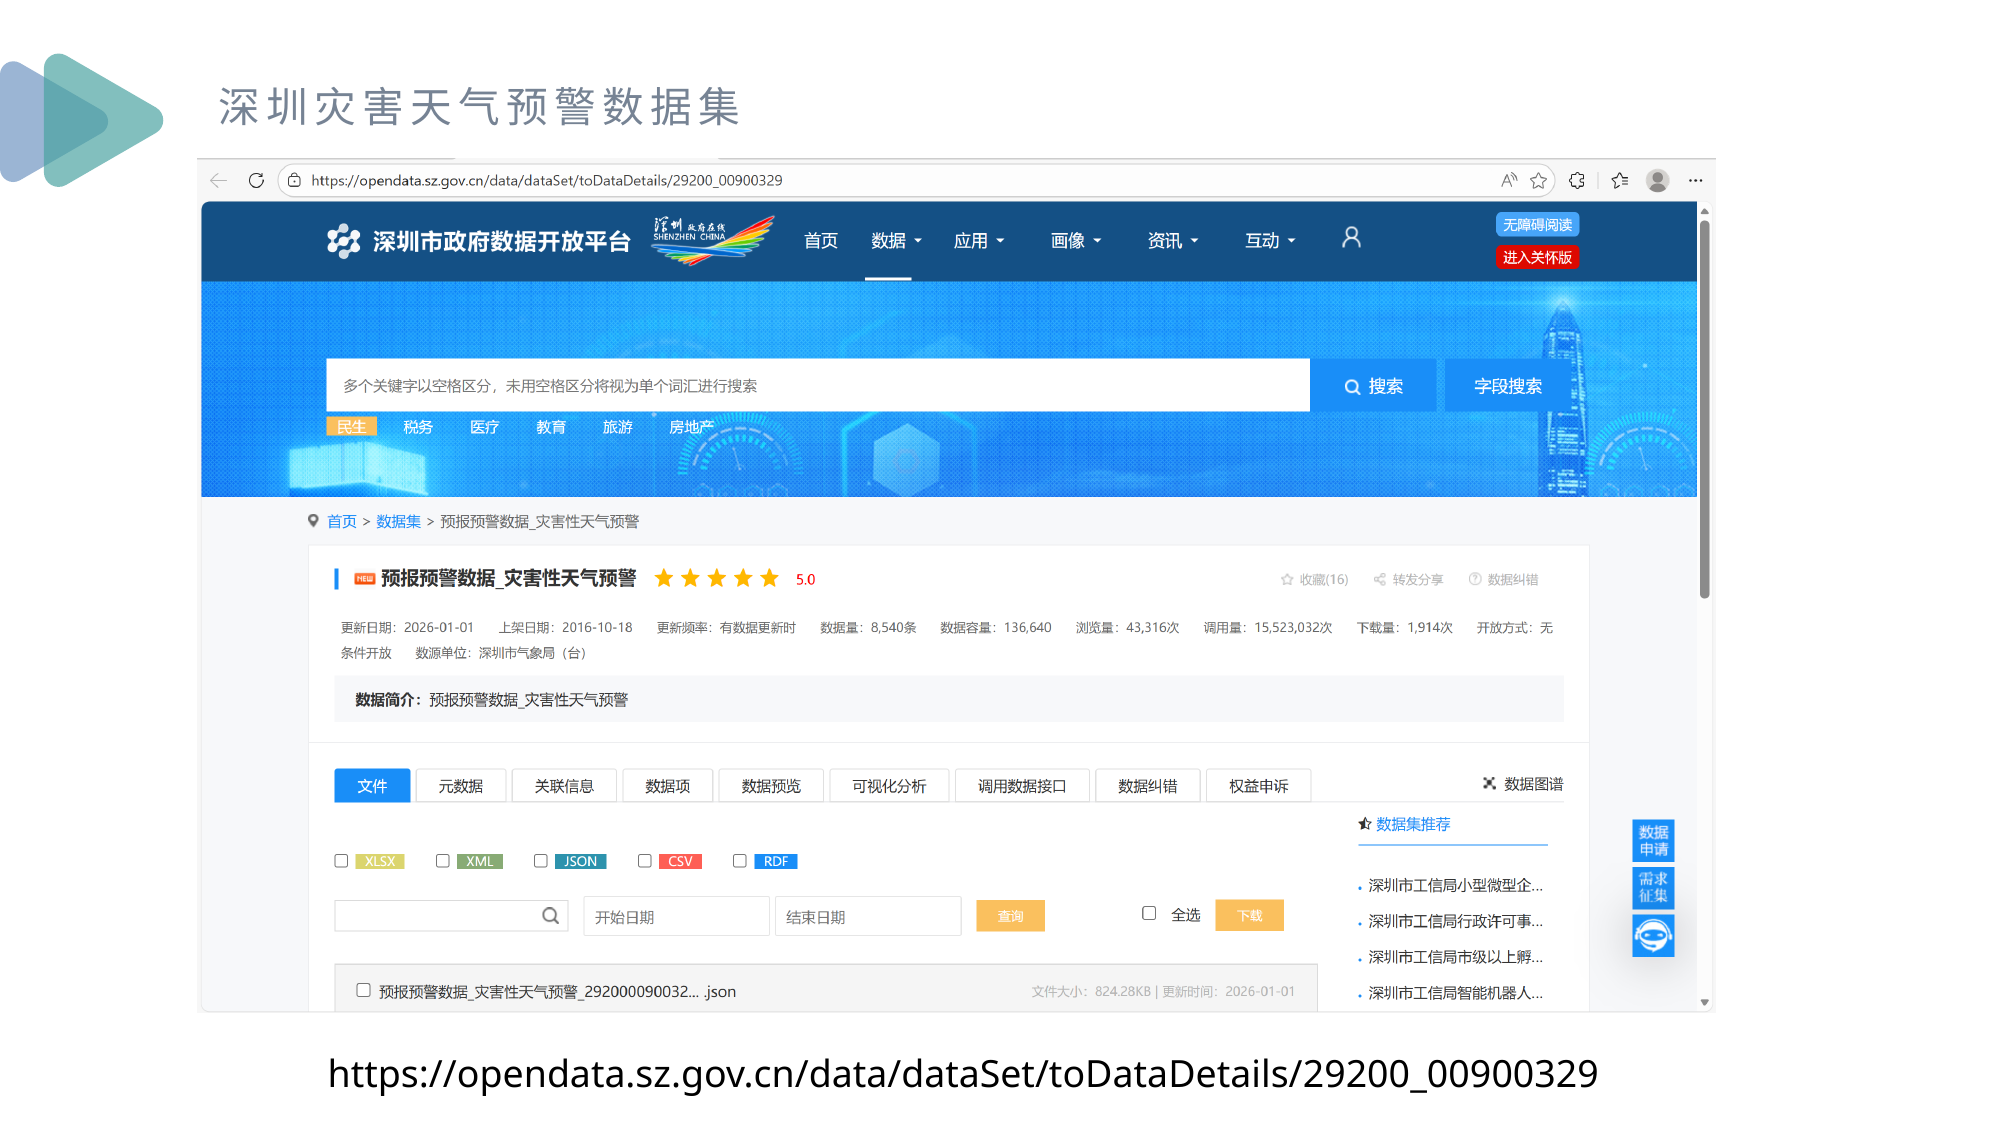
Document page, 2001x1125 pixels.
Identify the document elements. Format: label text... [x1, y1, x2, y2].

picture [197, 158, 1716, 1013]
text_box 深圳灾害天气预警数据集 [203, 73, 755, 139]
text_box https://opendata.sz.gov.cn/data/dataSet/toDataDetails/29200_00900329 [312, 1042, 1615, 1103]
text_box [0, 49, 166, 191]
